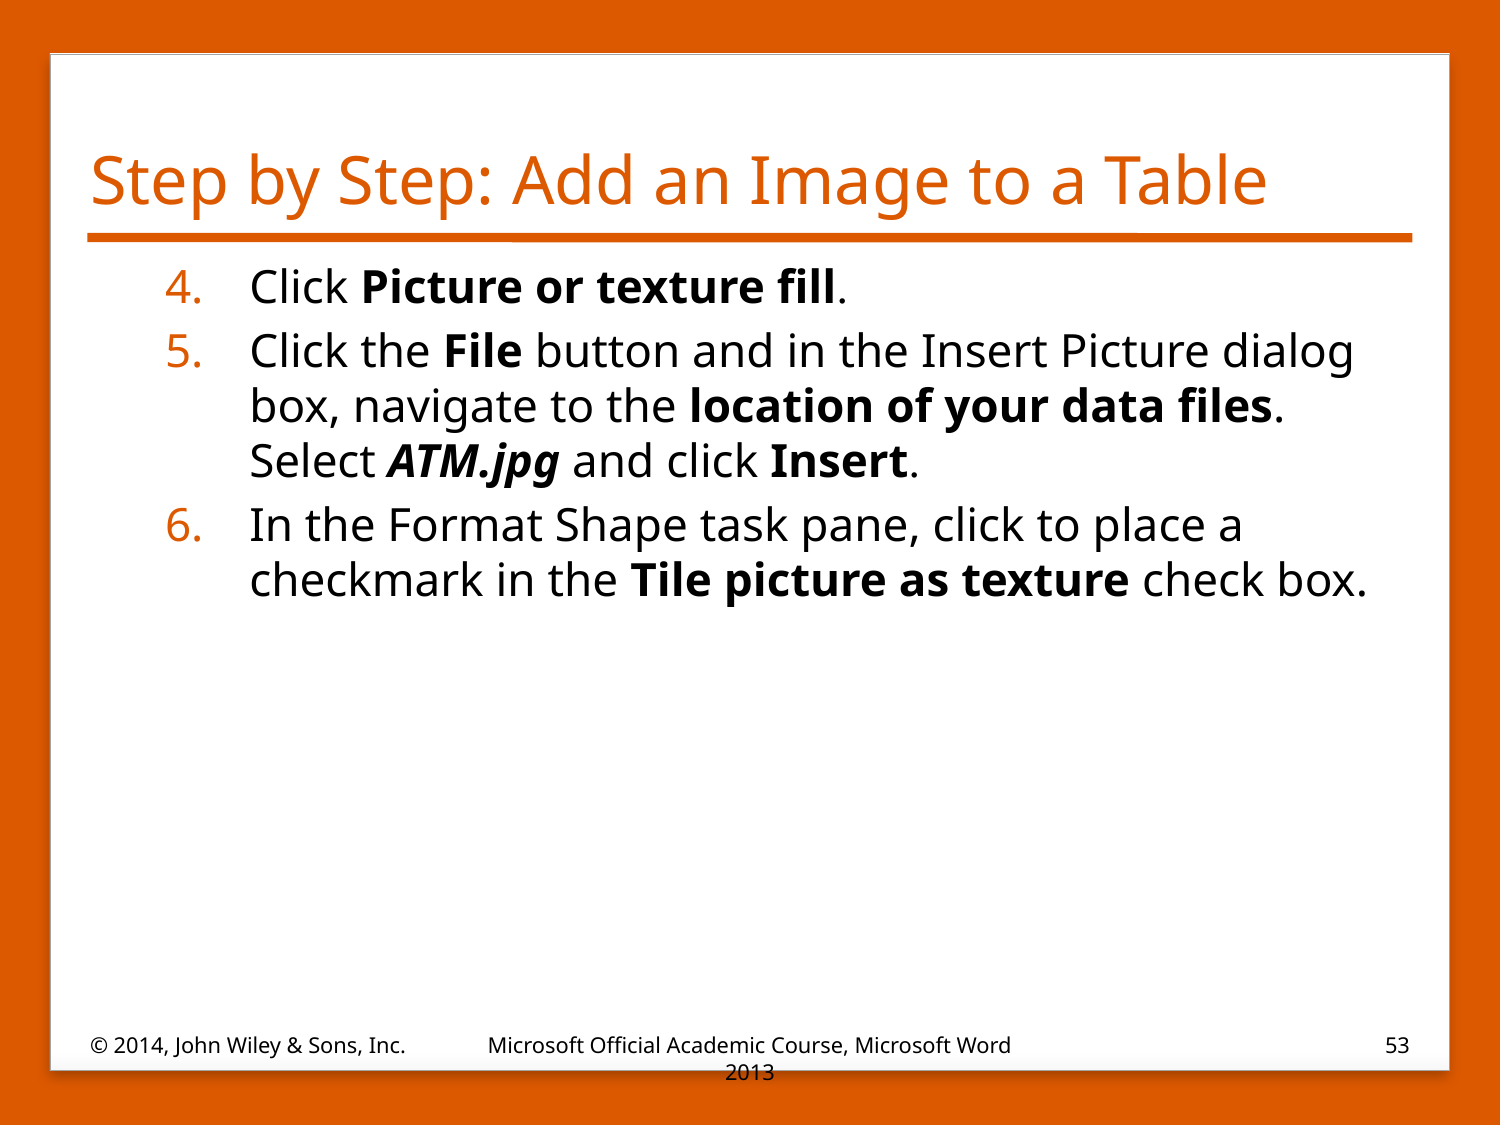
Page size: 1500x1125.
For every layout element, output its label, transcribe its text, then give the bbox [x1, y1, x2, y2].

slide_number 53 [1074, 1024, 1426, 1103]
title Step by Step: Add an Image to a Table [74, 74, 1426, 226]
slide_number © 2014, John Wiley & Sons, Inc. [74, 1024, 426, 1103]
footer Microsoft Official Academic Course, Microsoft Word 2013 [449, 1024, 1051, 1103]
list Click Picture or texture fill. Click the File button and in the Insert Picture dialog box, navigate to the location of your data files. Select ATM.jpg and click Insert. In the Format Shape task pane, click to place a checkmark in the Tile picture as texture check box. [75, 249, 1425, 1063]
